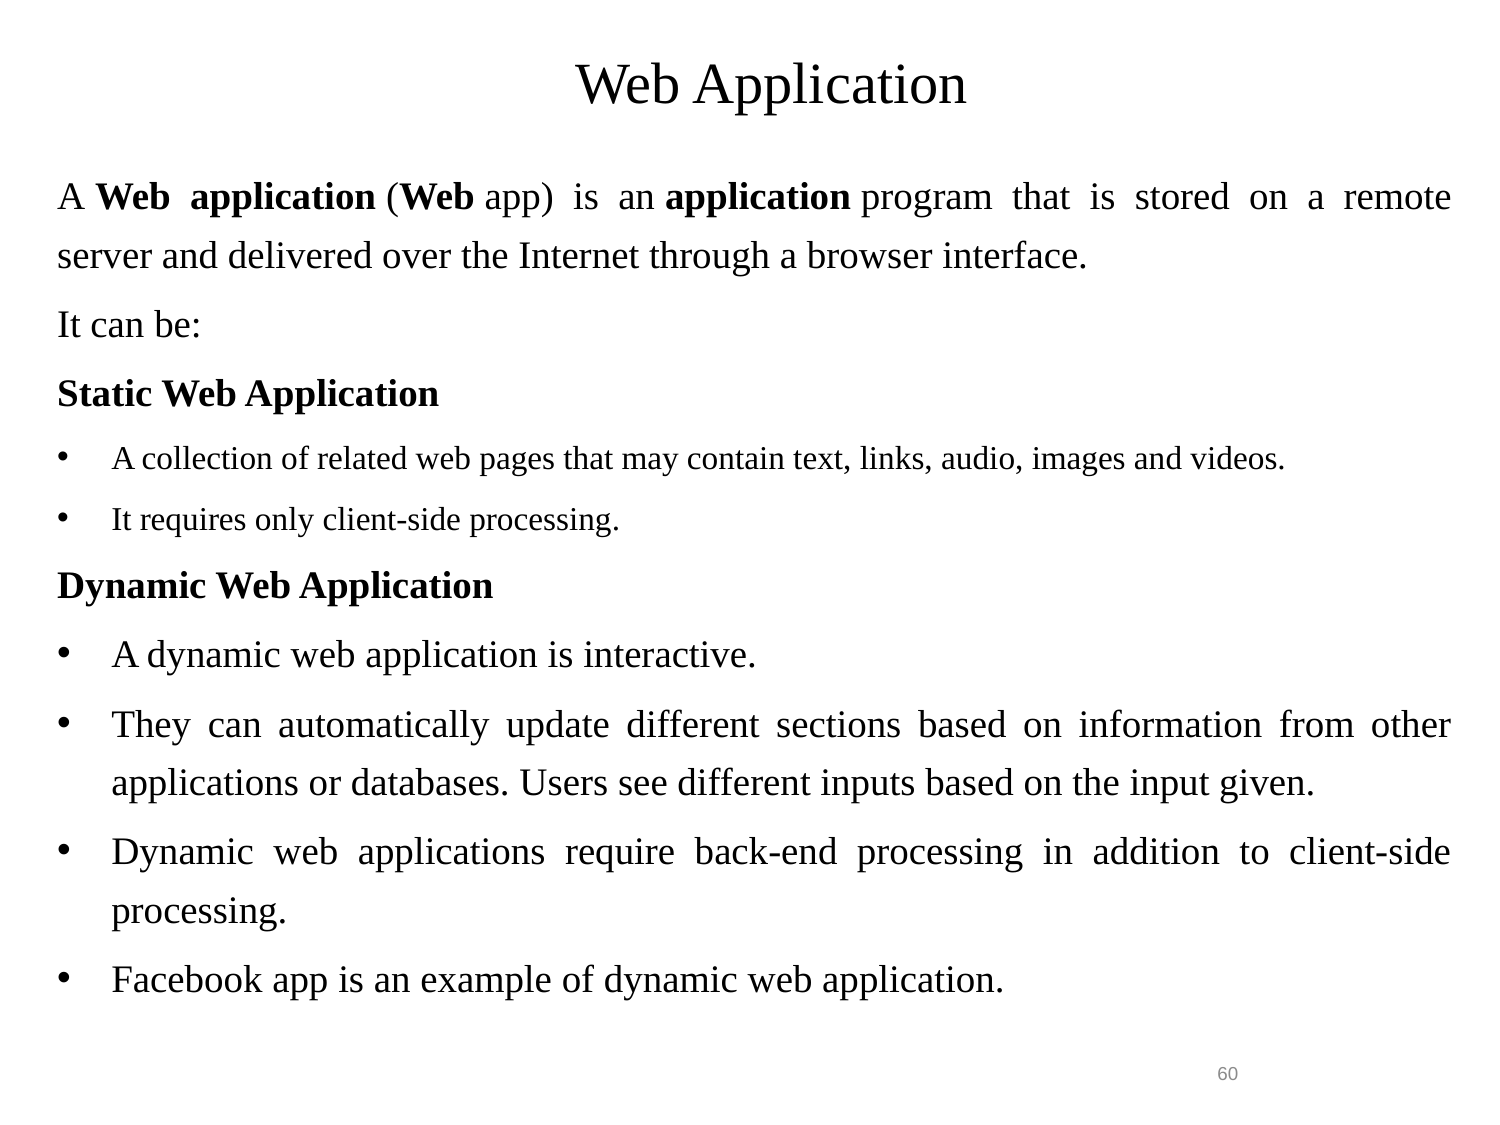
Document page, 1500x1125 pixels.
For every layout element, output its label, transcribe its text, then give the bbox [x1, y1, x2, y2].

title Web Application [278, 45, 1266, 124]
list A Web application (Web app) is an application program that is stored on a remote server and delivered over the Internet through a browser interface. It can be: Static Web Application A collection of related web pages that may contain text, links, audio, images and videos. It requires only client-side processing. Dynamic Web Application A dynamic web application is interactive. They can automatically update different sections based on information from other applications or databases. Users see different inputs based on the input given. Dynamic web applications require back-end processing in addition to client-side processing. Facebook app is an example of dynamic web application. [42, 151, 1468, 1015]
slide_number 60 [1059, 1042, 1397, 1103]
